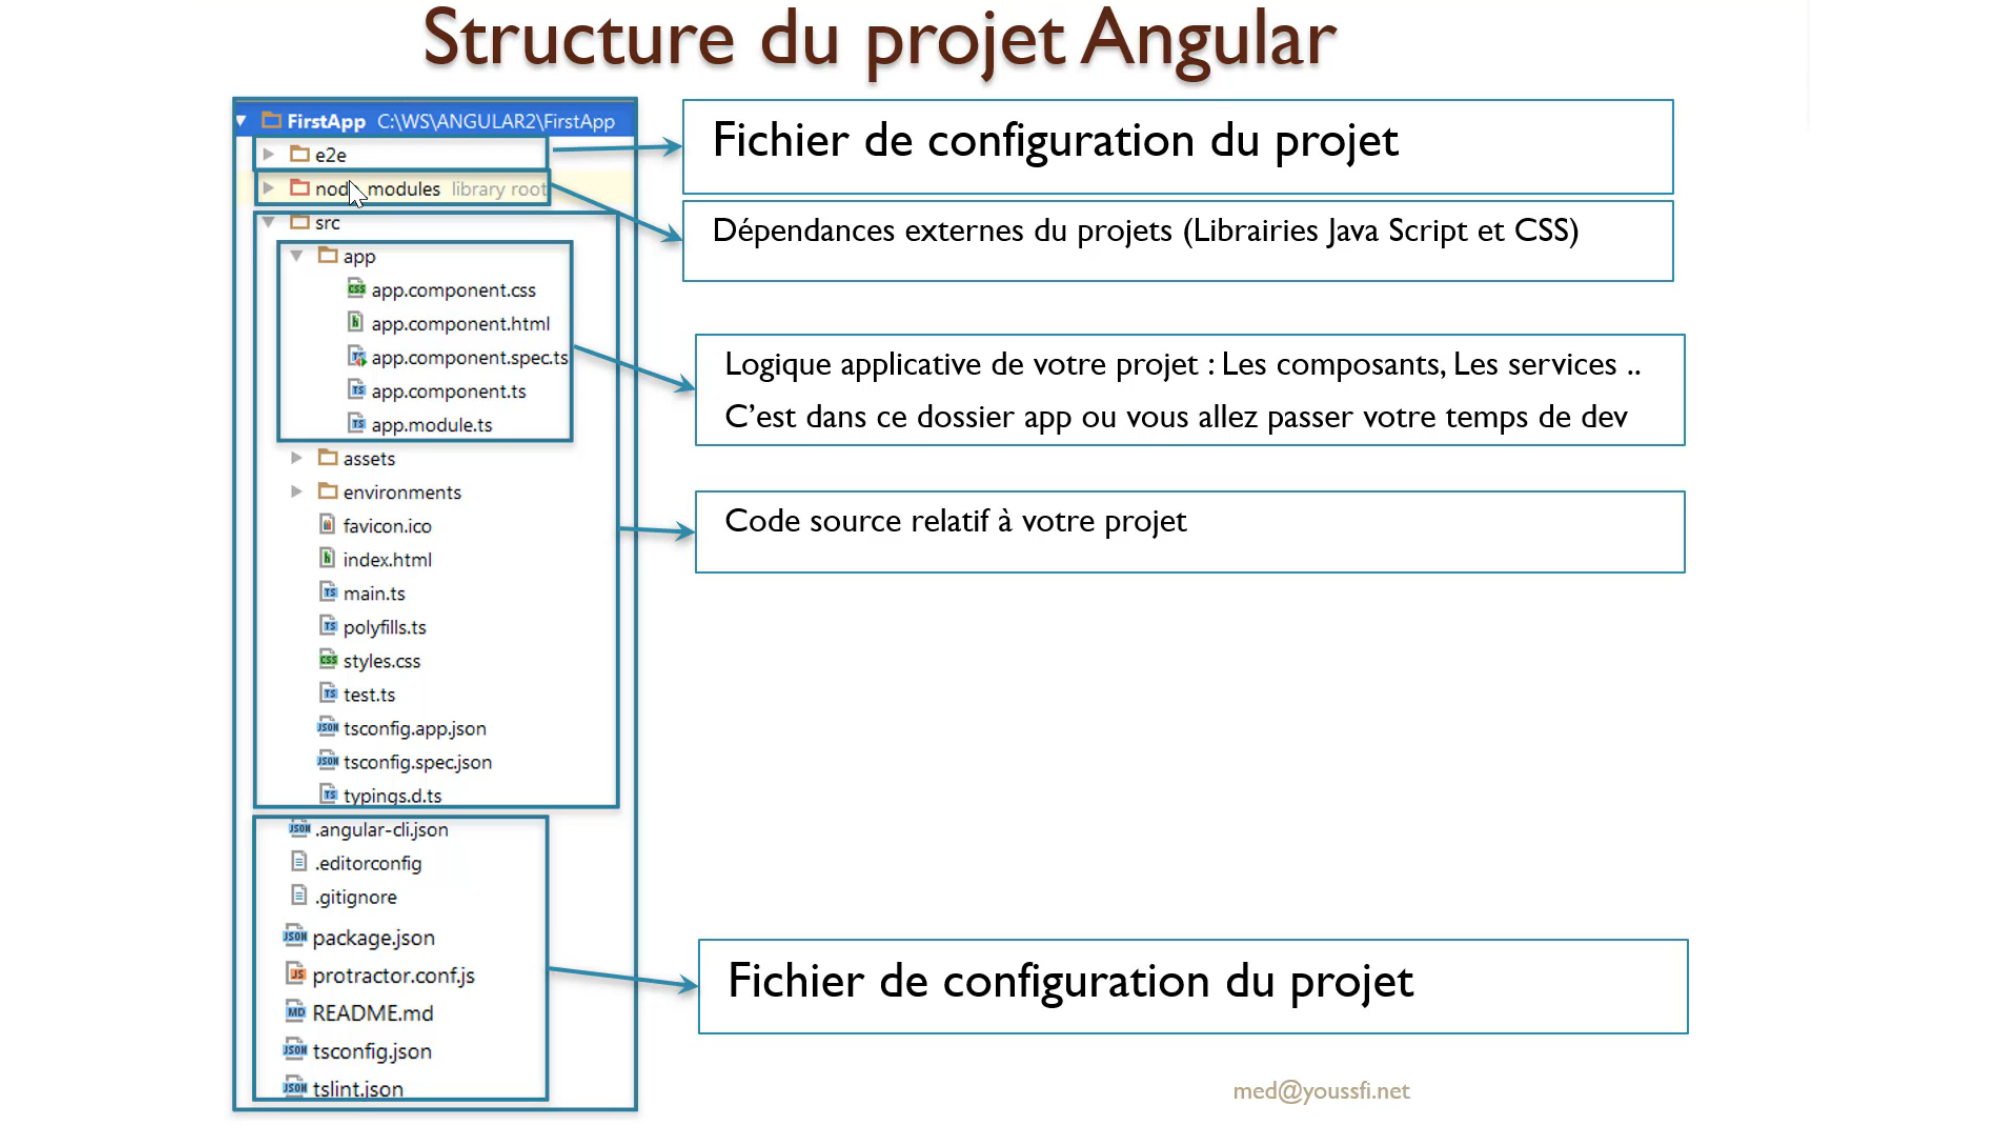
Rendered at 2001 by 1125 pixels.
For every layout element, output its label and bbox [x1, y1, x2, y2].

picture [190, 0, 1810, 1125]
